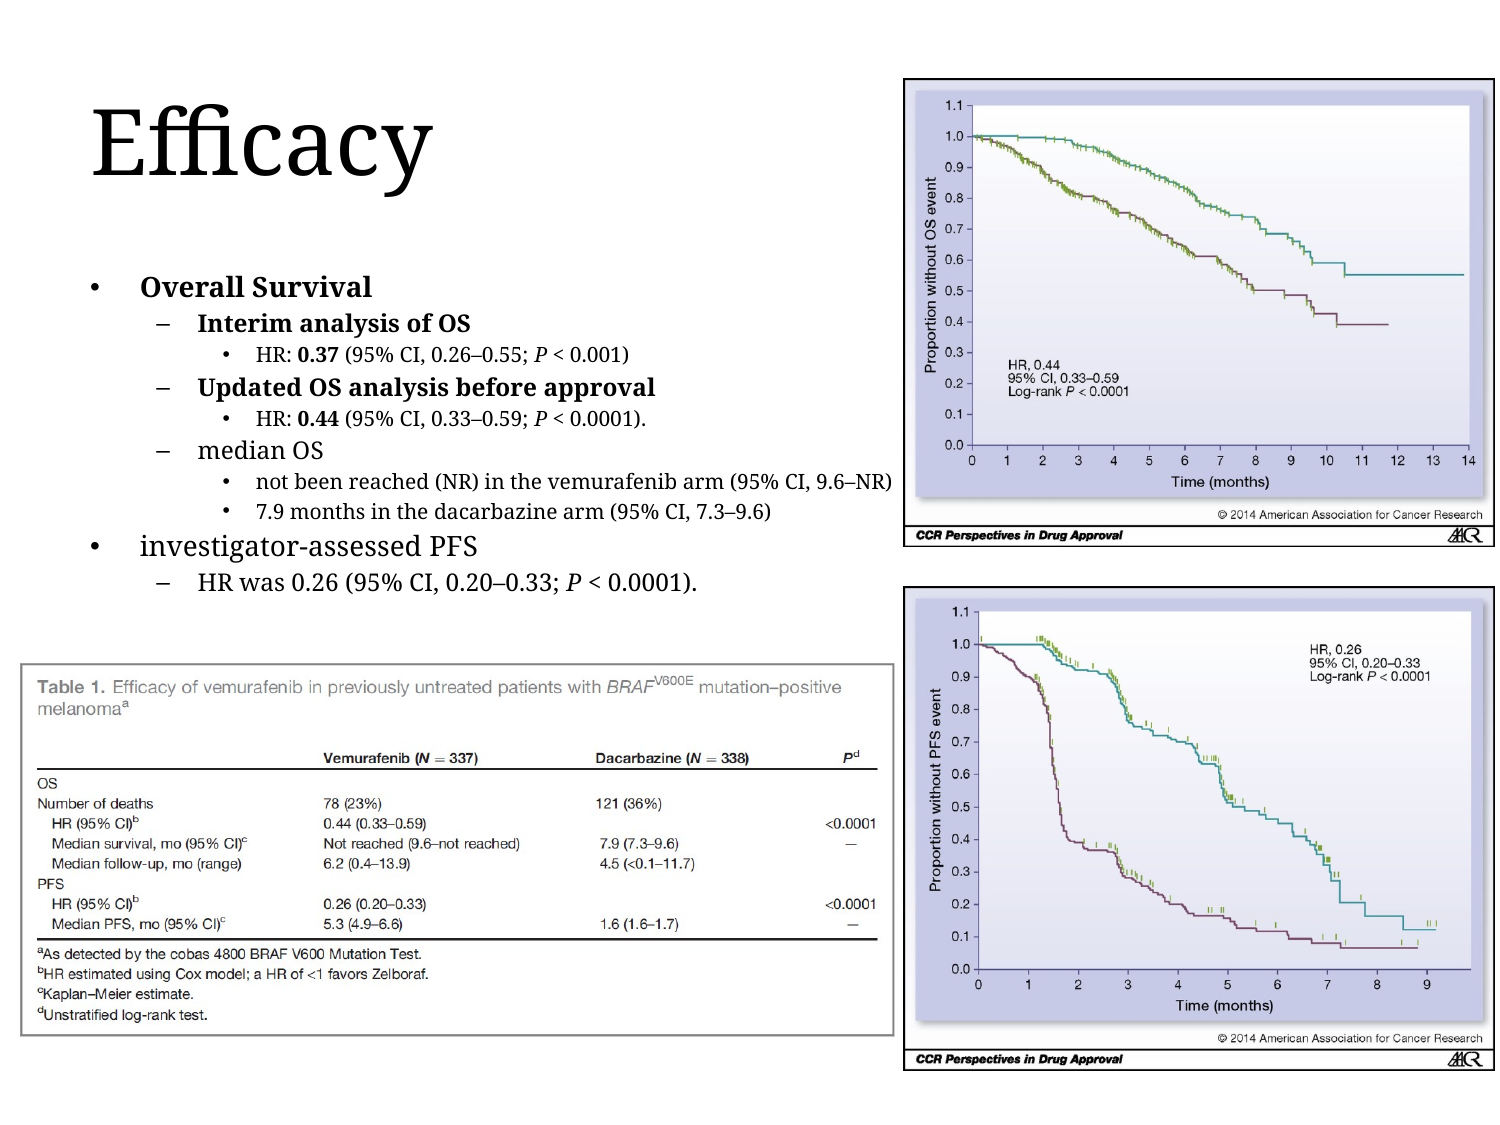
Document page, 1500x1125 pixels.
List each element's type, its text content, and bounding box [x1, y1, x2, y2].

list Overall Survival Interim analysis of OS HR: 0.37 (95% CI, 0.26–0.55; P < 0.001) Updated OS analysis before approval HR: 0.44 (95% CI, 0.33–0.59; P < 0.0001). median OS not been reached (NR) in the vemurafenib arm (95% CI, 9.6–NR) 7.9 months in the dacarbazine arm (95% CI, 7.3–9.6) investigator-assessed PFS HR was 0.26 (95% CI, 0.20–0.33; P < 0.0001). [75, 262, 1425, 610]
title Efficacy [75, 45, 1425, 233]
picture [903, 585, 1495, 1072]
picture [903, 77, 1495, 547]
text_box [10, 656, 898, 1047]
